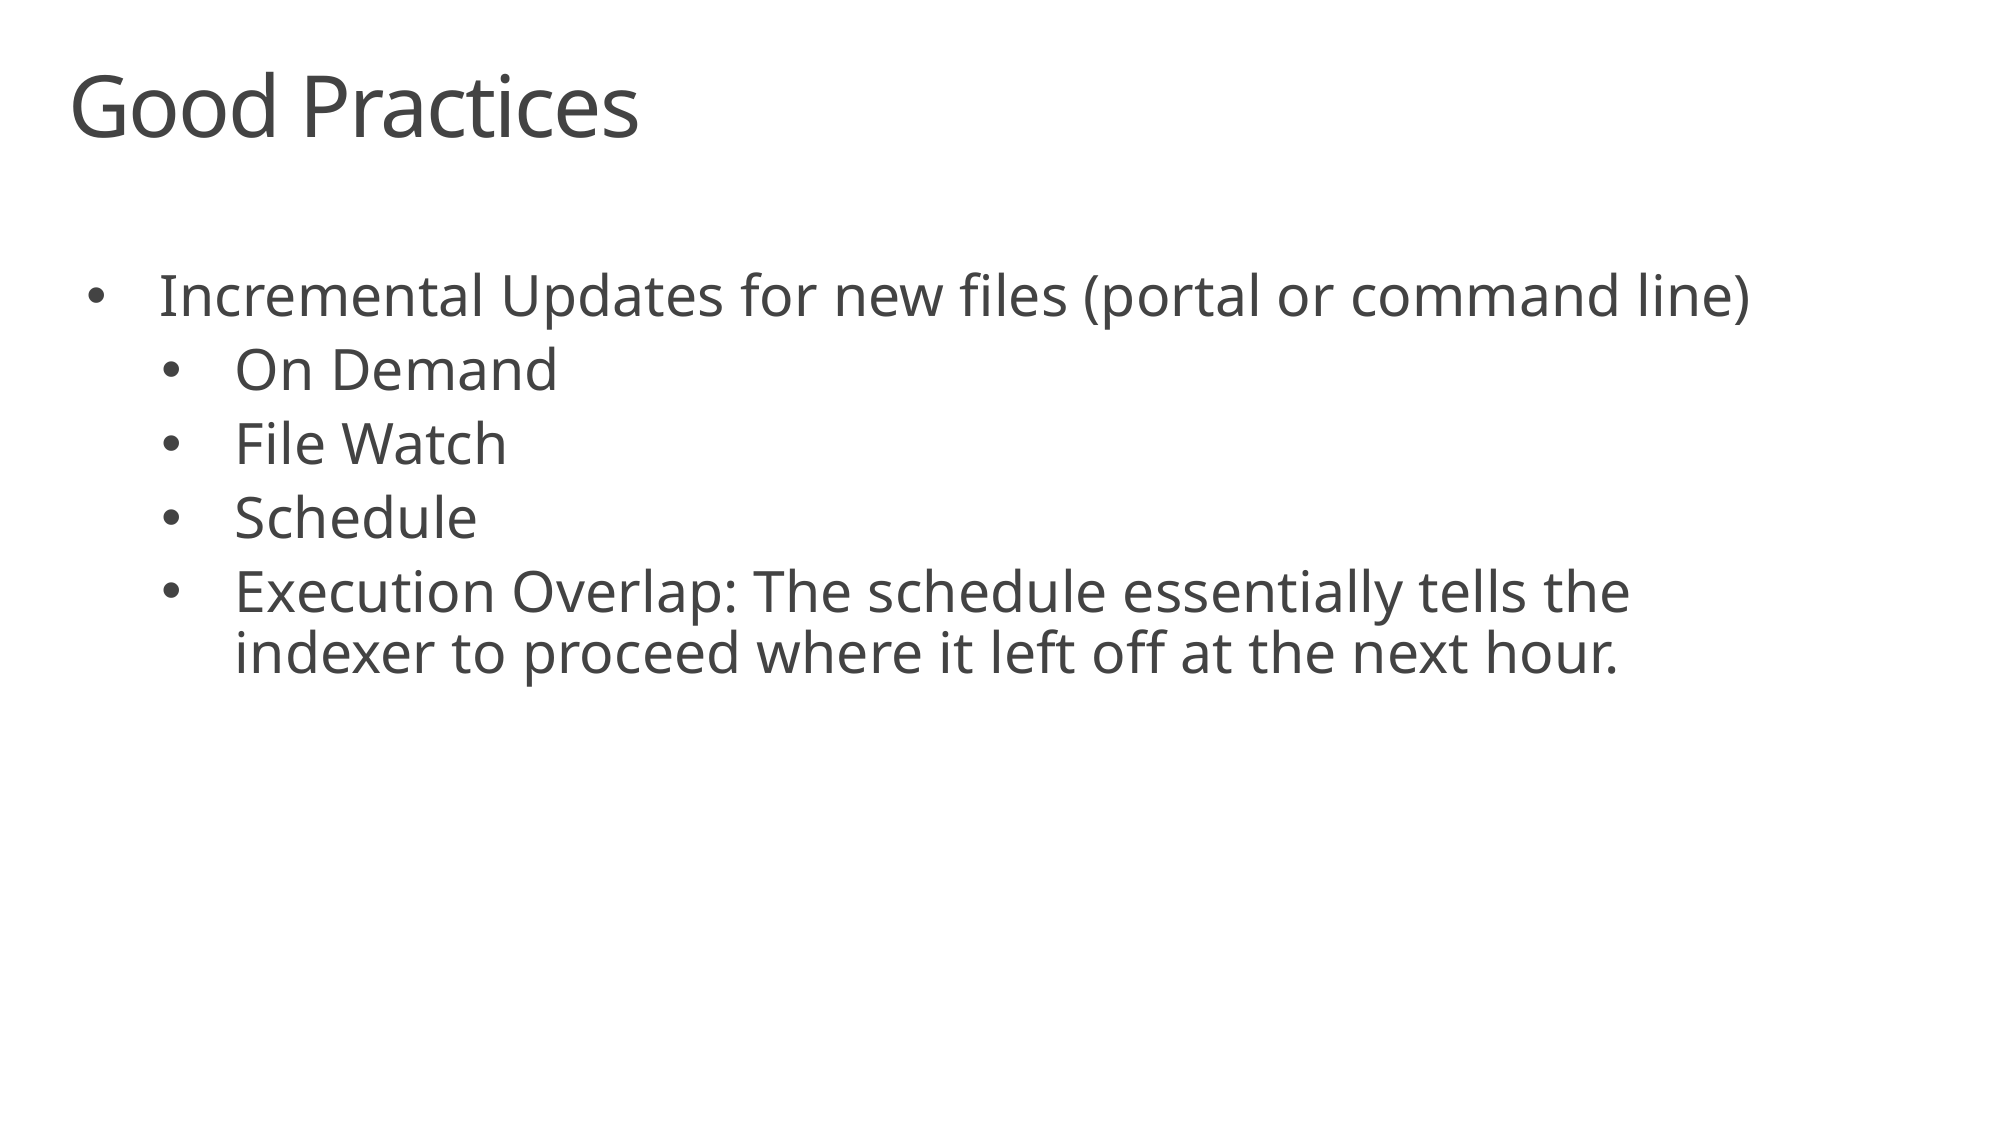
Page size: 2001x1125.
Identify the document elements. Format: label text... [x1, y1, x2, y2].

title Good Practices [44, 48, 927, 173]
text_box Incremental Updates for new files (portal or command line) On Demand File Watch Schedule Execution Overlap: The schedule essentially tells the indexer to proceed where it left off at the next hour. [57, 243, 1797, 710]
